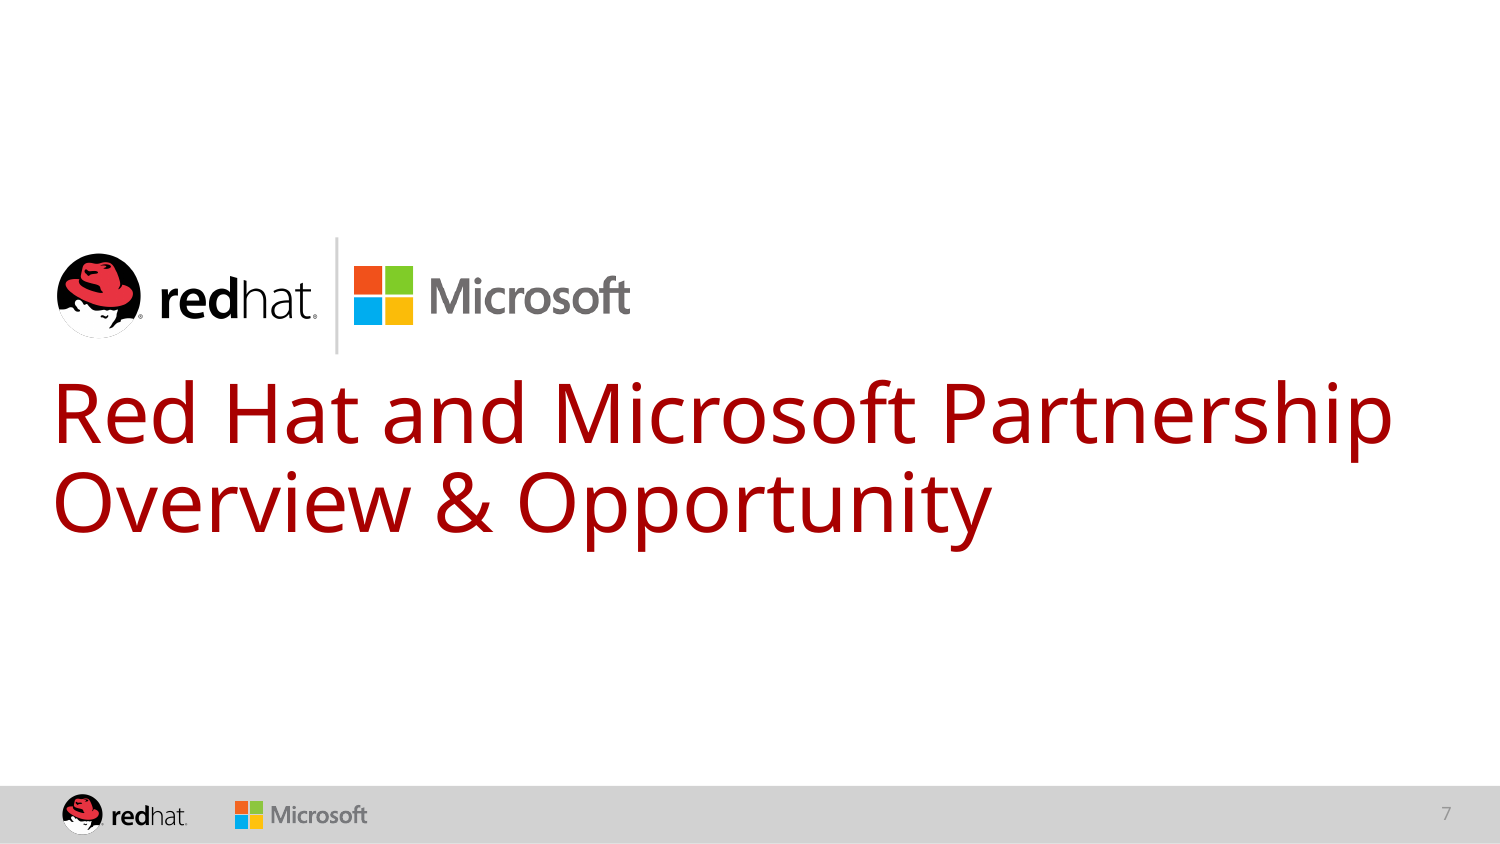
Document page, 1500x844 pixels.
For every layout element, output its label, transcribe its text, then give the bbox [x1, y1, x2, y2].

slide_number 7 [1356, 803, 1467, 826]
text_box Red Hat and Microsoft Partnership Overview & Opportunity [34, 360, 1422, 467]
picture [62, 794, 188, 835]
picture [354, 266, 630, 326]
picture [55, 253, 320, 339]
